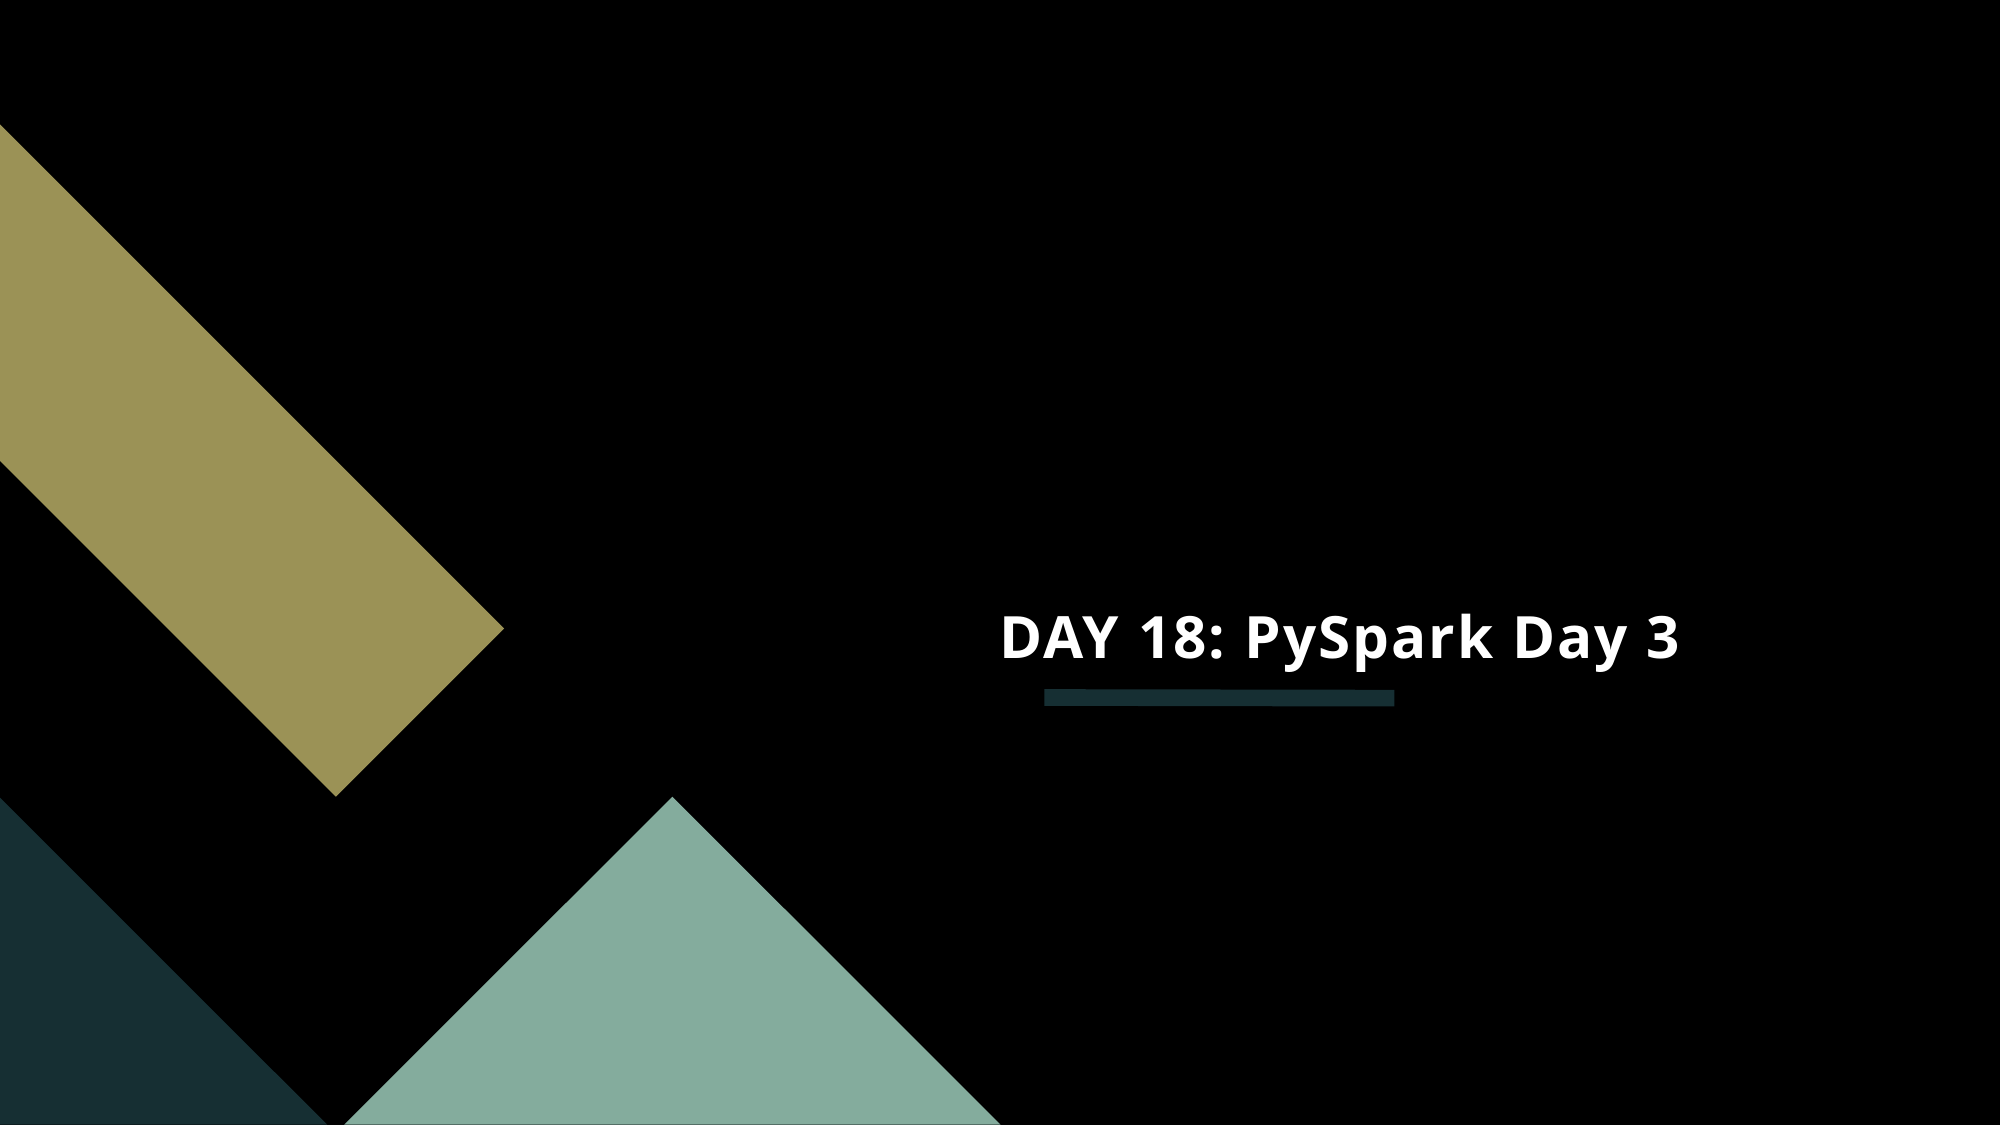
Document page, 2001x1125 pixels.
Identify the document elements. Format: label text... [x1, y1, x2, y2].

title DAY 18: PySpark Day 3 [999, 422, 1902, 671]
